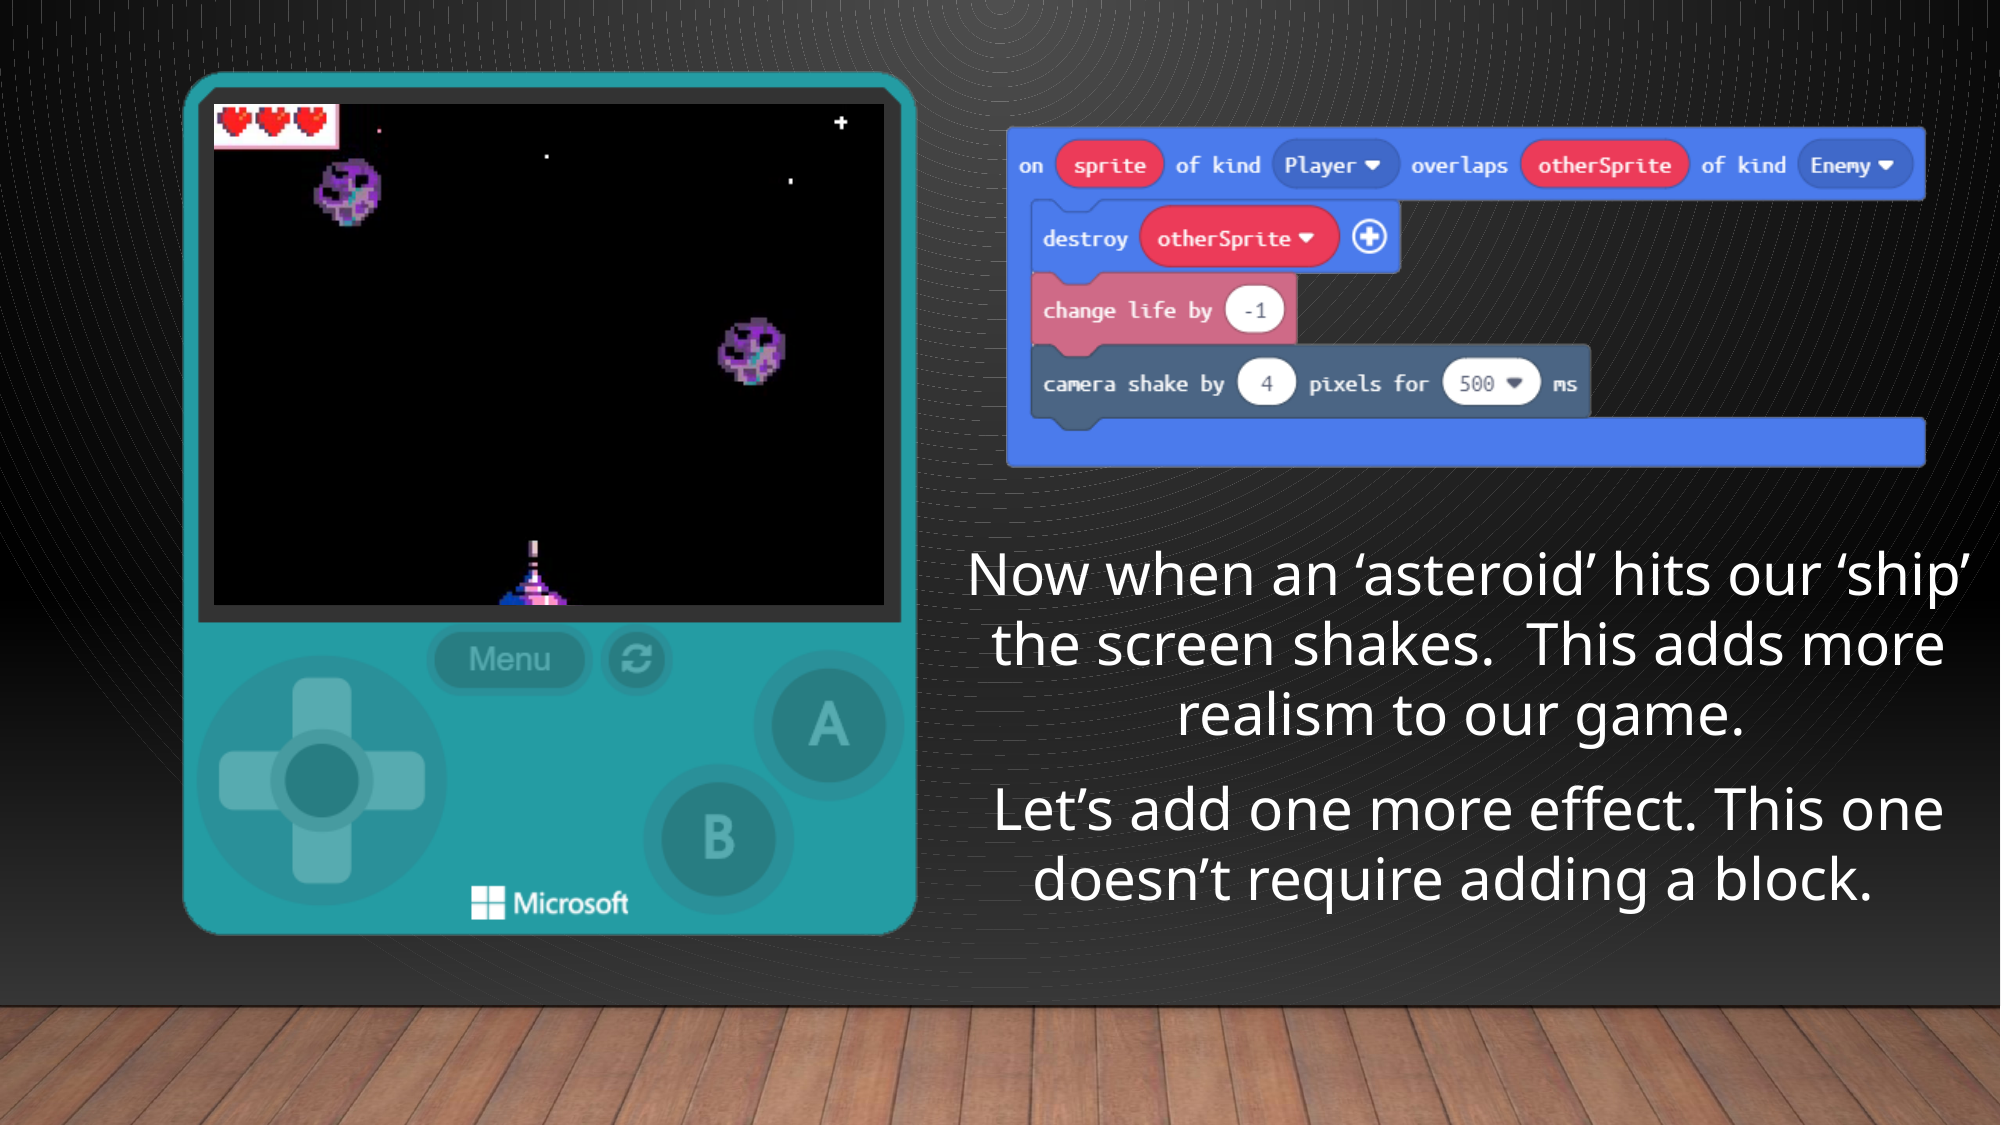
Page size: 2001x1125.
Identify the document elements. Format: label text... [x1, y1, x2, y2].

text_box Now when an ‘asteroid’ hits our ‘ship’ the screen shakes. This adds more realism to our game. Let’s add one more effect. This one doesn’t require adding a block. [951, 504, 1986, 945]
picture [0, 1005, 2000, 1125]
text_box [213, 103, 885, 606]
picture [999, 115, 1938, 480]
picture [173, 62, 935, 947]
